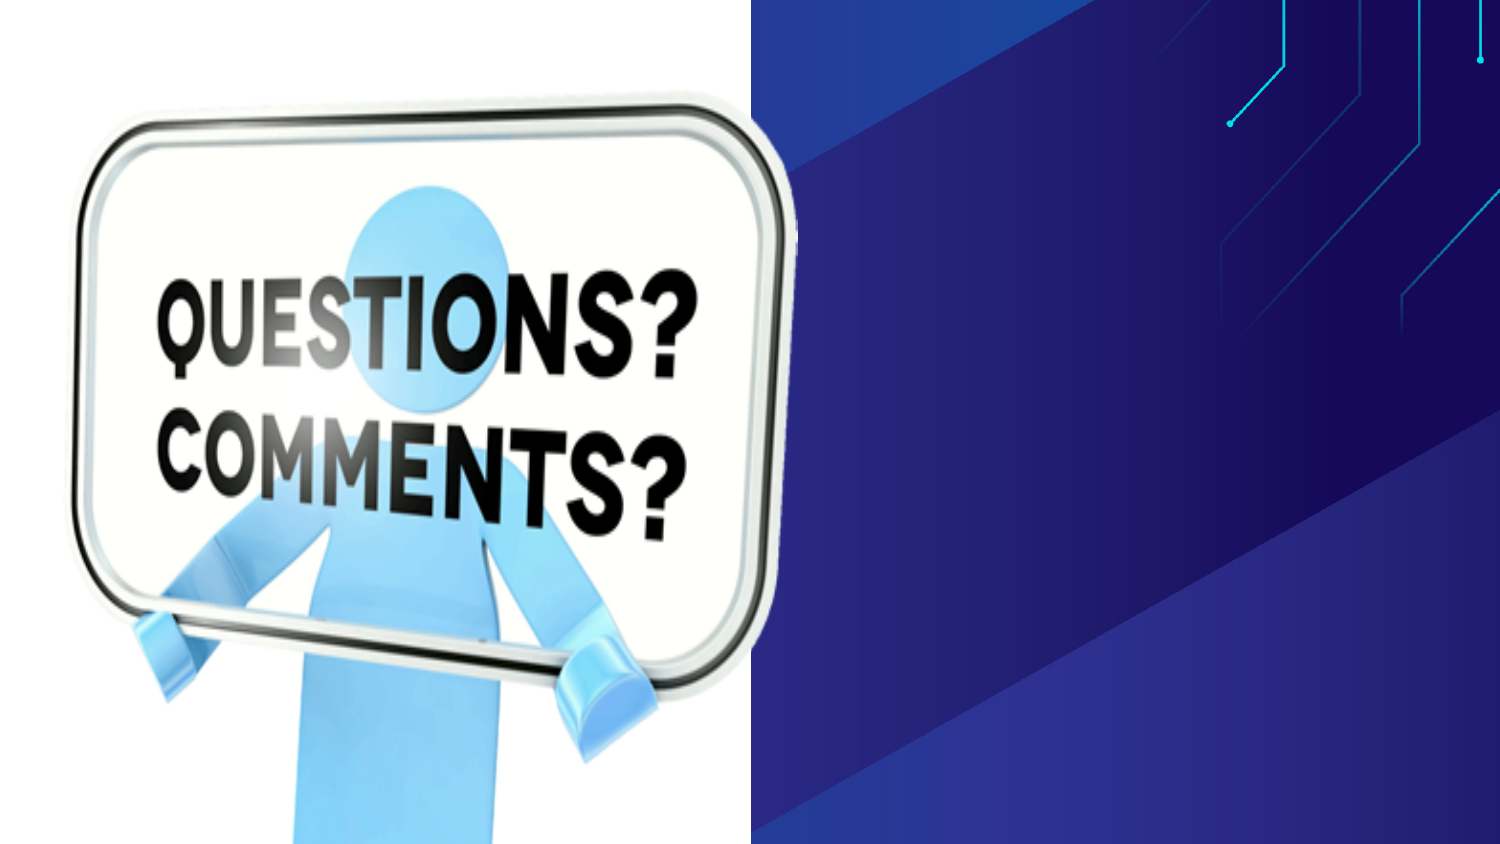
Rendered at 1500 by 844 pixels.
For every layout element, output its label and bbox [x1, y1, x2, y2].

text_box [803, 127, 1445, 796]
picture [0, 0, 1500, 844]
